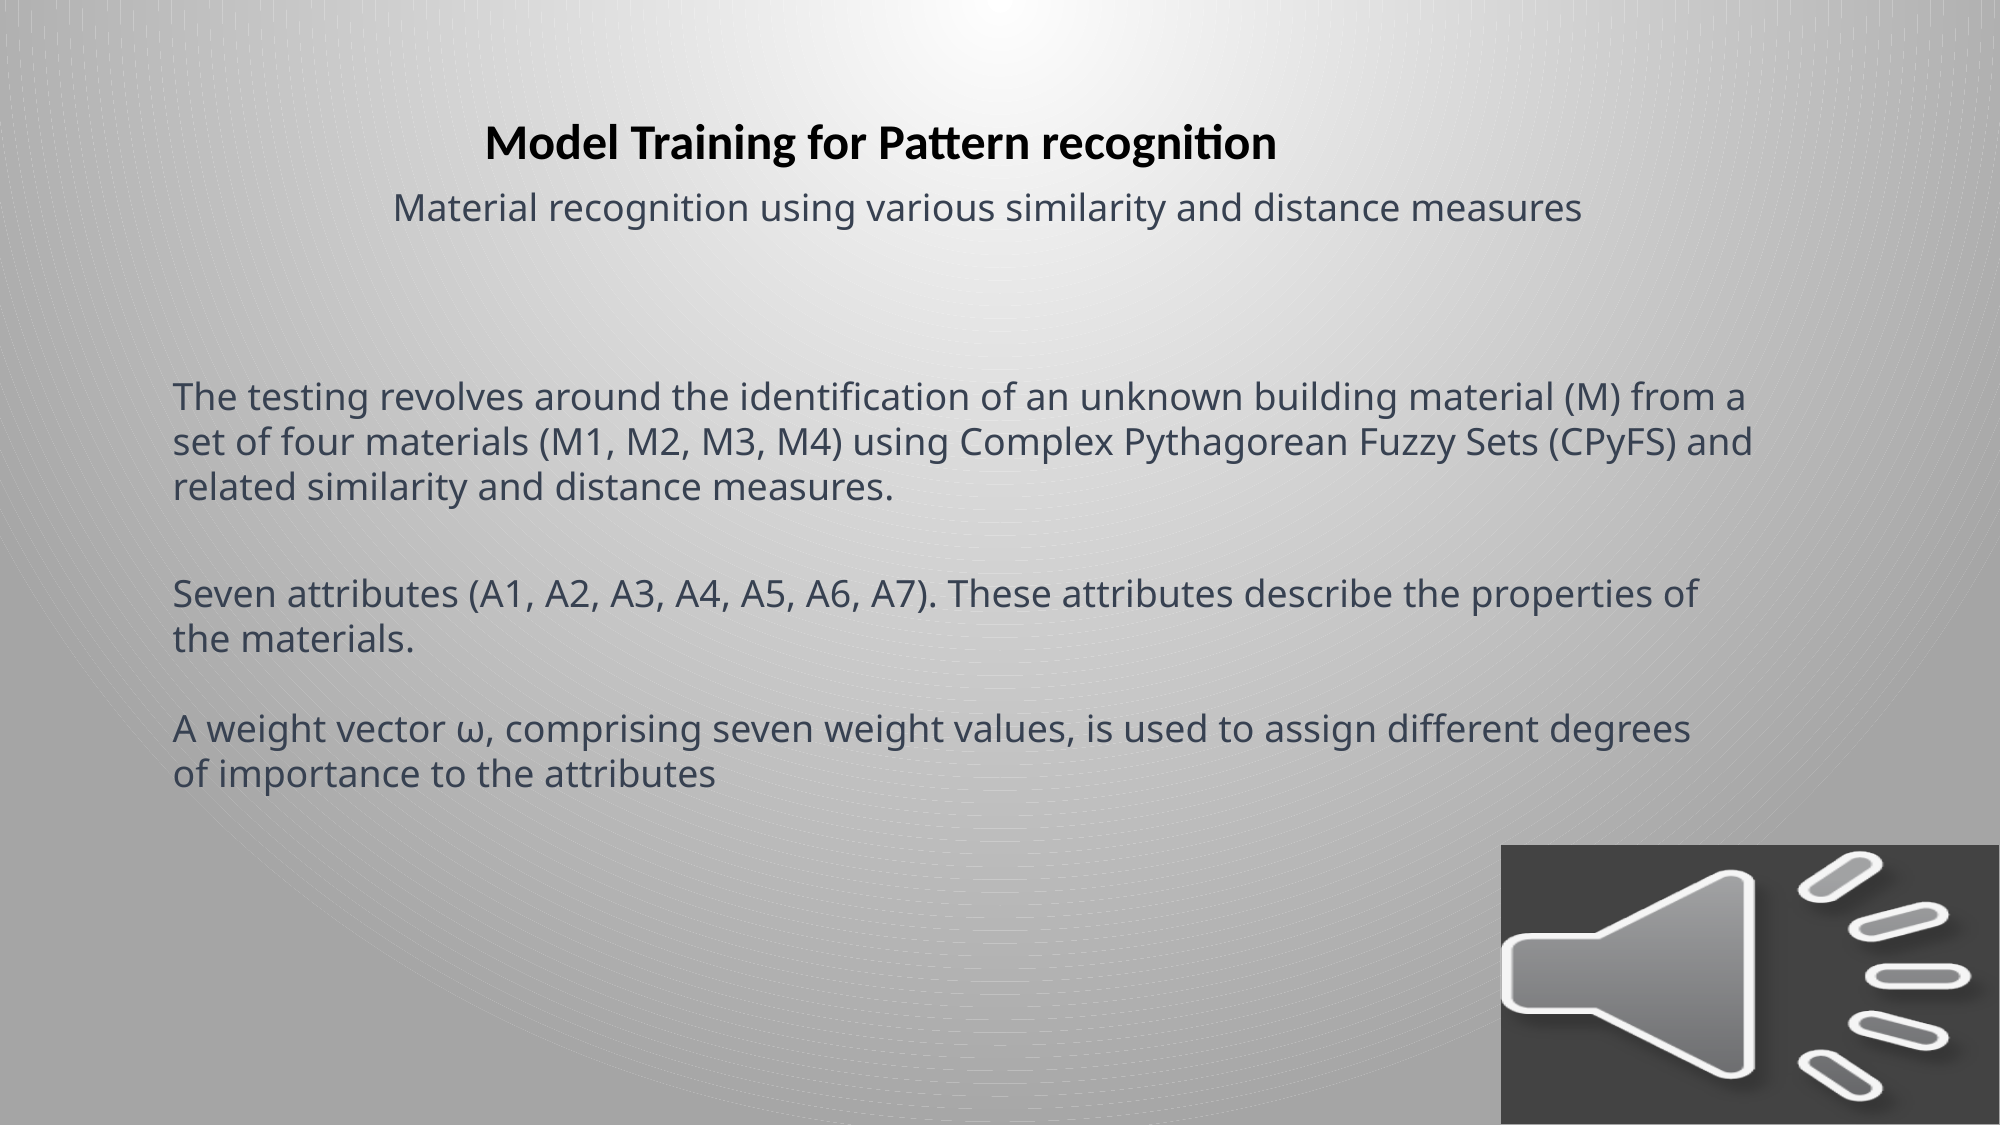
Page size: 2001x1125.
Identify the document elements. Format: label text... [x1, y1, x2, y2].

picture [1499, 843, 2000, 1125]
text_box Model Training for Pattern recognition [469, 102, 1512, 176]
text_box Seven attributes (A1, A2, A3, A4, A5, A6, A7). These attributes describe the properties of the materials. A weight vector ω, comprising seven weight values, is used to assign different degrees of importance to the attributes [157, 562, 1734, 803]
text_box Material recognition using various similarity and distance measures [377, 176, 1646, 236]
text_box The testing revolves around the identification of an unknown building material (M) from a set of four materials (M1, M2, M3, M4) using Complex Pythagorean Fuzzy Sets (CPyFS) and related similarity and distance measures. [157, 365, 1814, 516]
